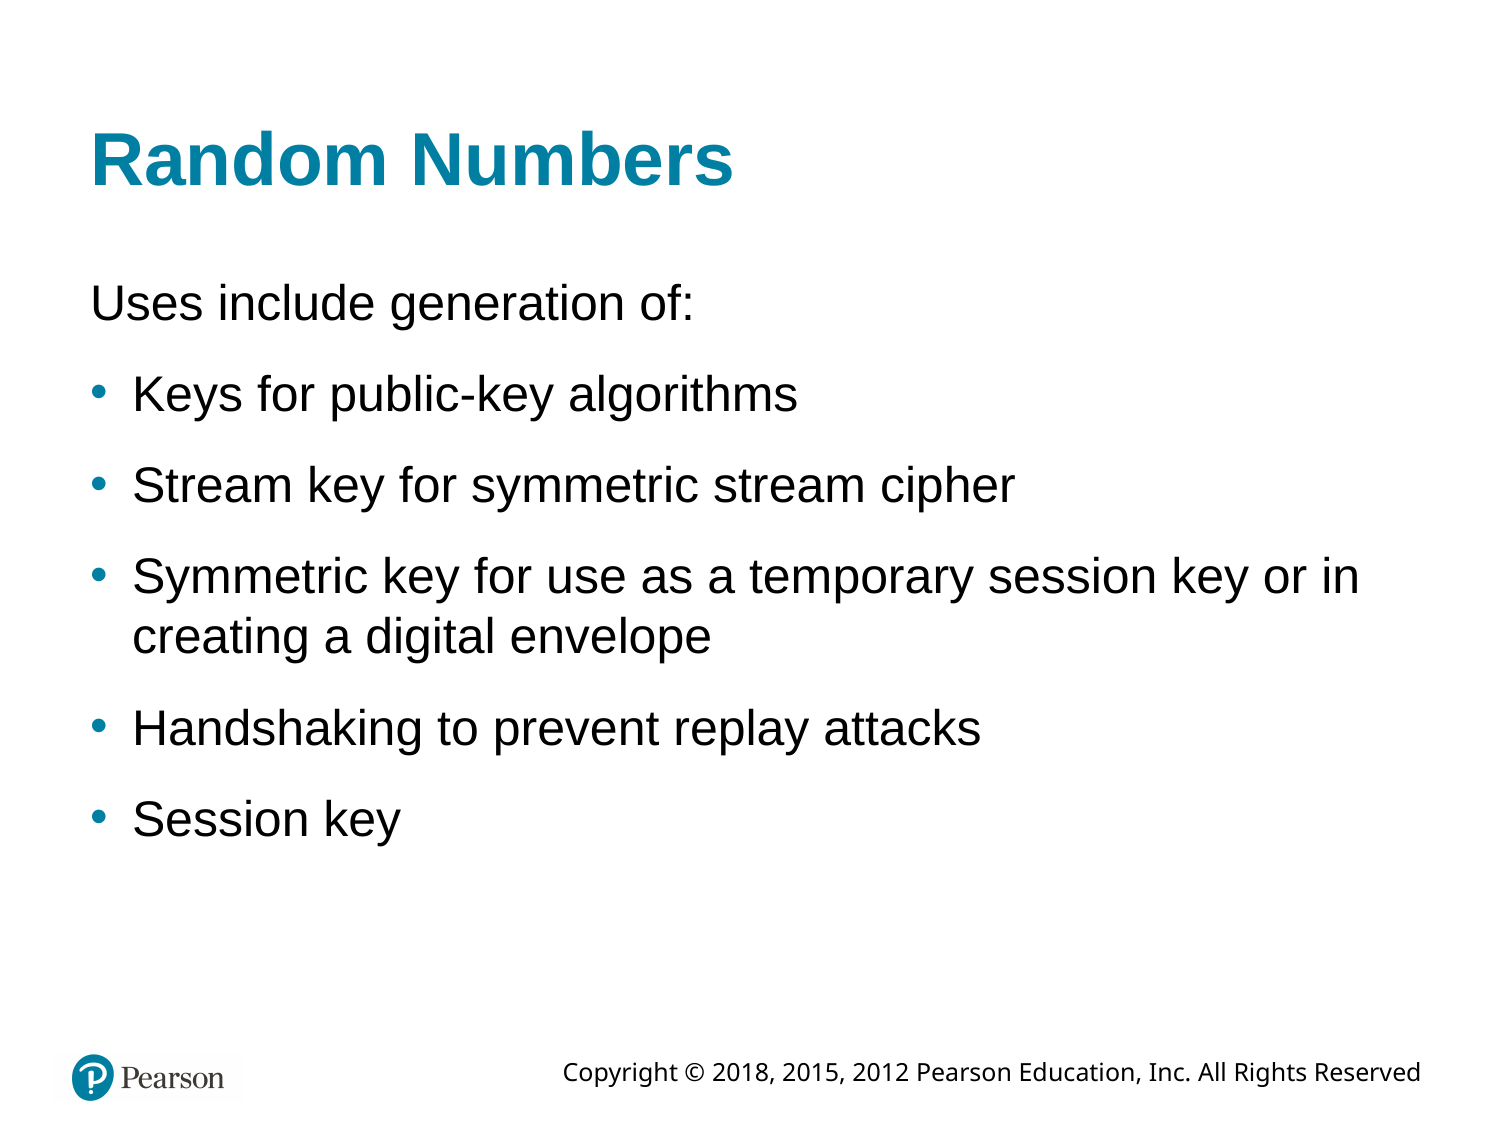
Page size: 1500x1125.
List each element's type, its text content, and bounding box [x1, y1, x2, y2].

list Uses include generation of: Keys for public-key algorithms Stream key for symmetric stream cipher Symmetric key for use as a temporary session key or in creating a digital envelope Handshaking to prevent replay attacks Session key [75, 255, 1425, 1008]
title Random Numbers [75, 35, 1425, 216]
picture [51, 1053, 245, 1102]
